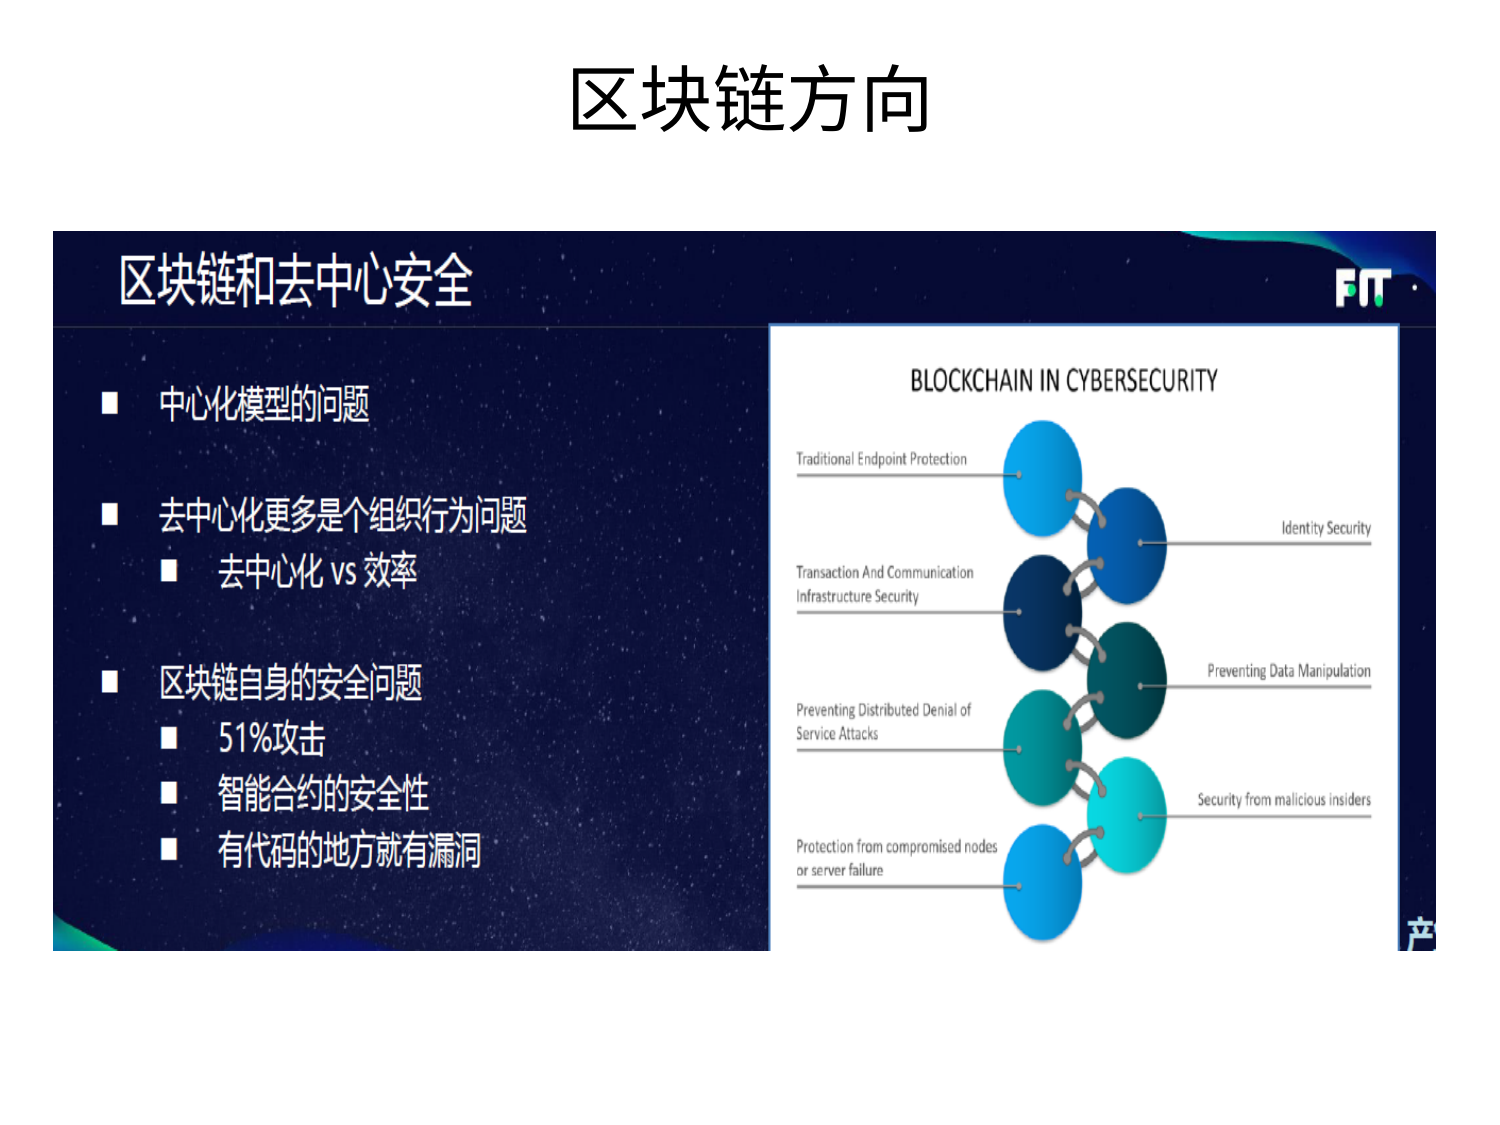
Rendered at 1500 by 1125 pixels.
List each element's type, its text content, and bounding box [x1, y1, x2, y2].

title 区块链方向 [75, 45, 1425, 149]
picture [52, 231, 1436, 951]
